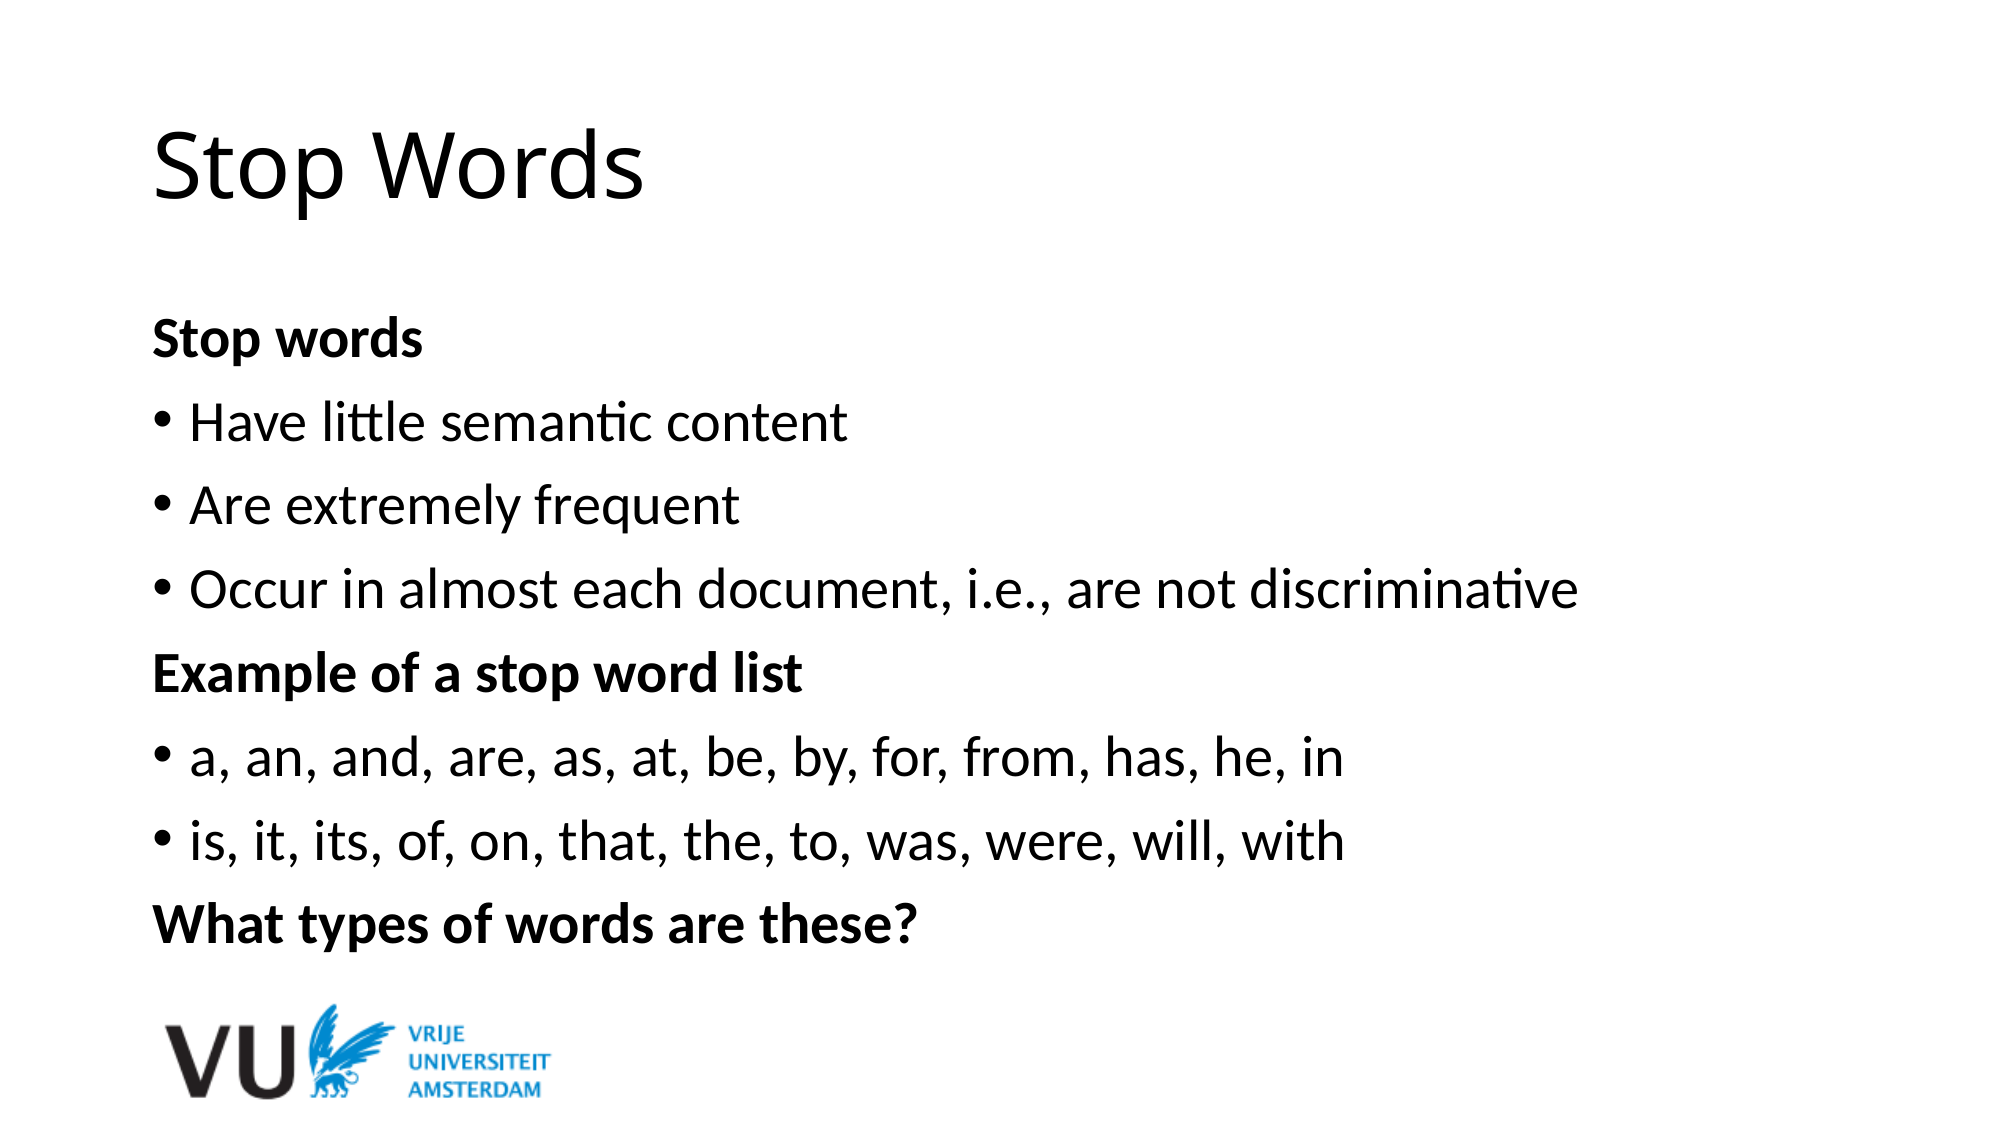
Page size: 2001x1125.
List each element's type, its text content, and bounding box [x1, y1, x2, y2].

title Stop Words [137, 59, 1863, 278]
list Stop words Have little semantic content Are extremely frequent Occur in almost each document, i.e., are not discriminative Example of a stop word list a, an, and, are, as, at, be, by, for, from, has, he, in is, it, its, of, on, that, the, to, was, were, will, with What types of words are these? [137, 299, 1863, 1014]
